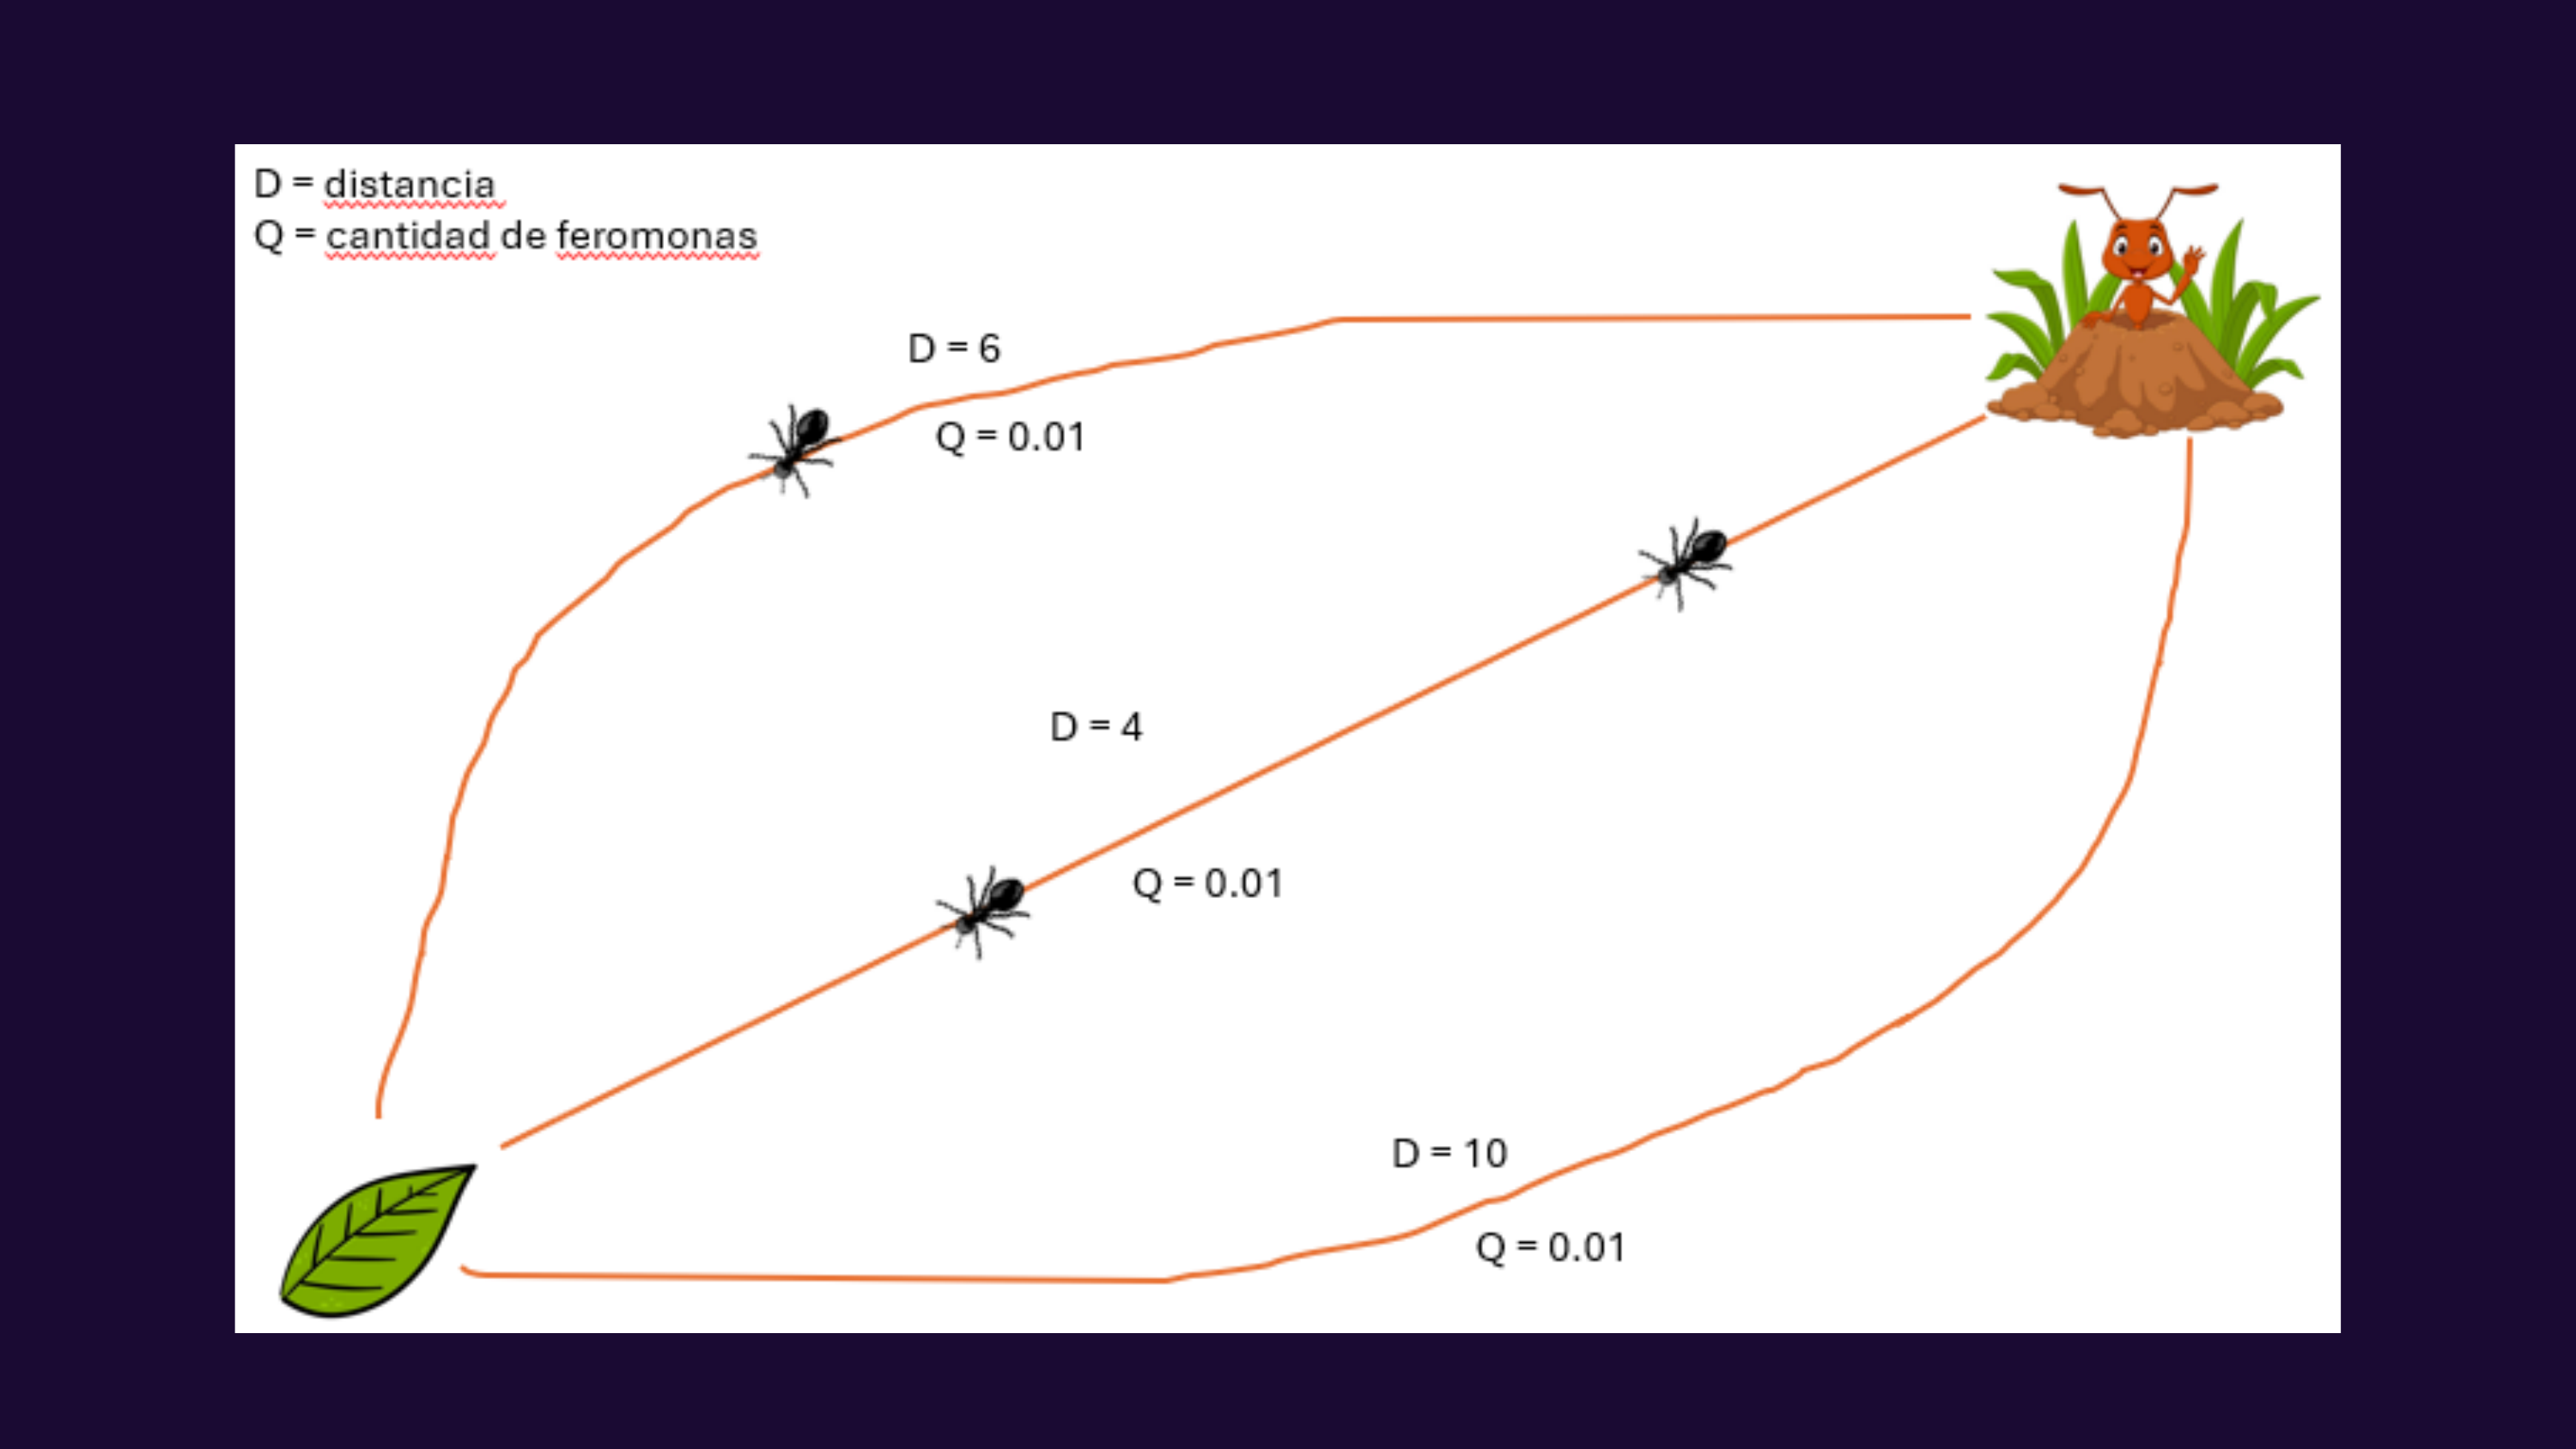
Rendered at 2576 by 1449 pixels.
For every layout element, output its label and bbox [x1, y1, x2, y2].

text_box [234, 144, 2342, 1333]
